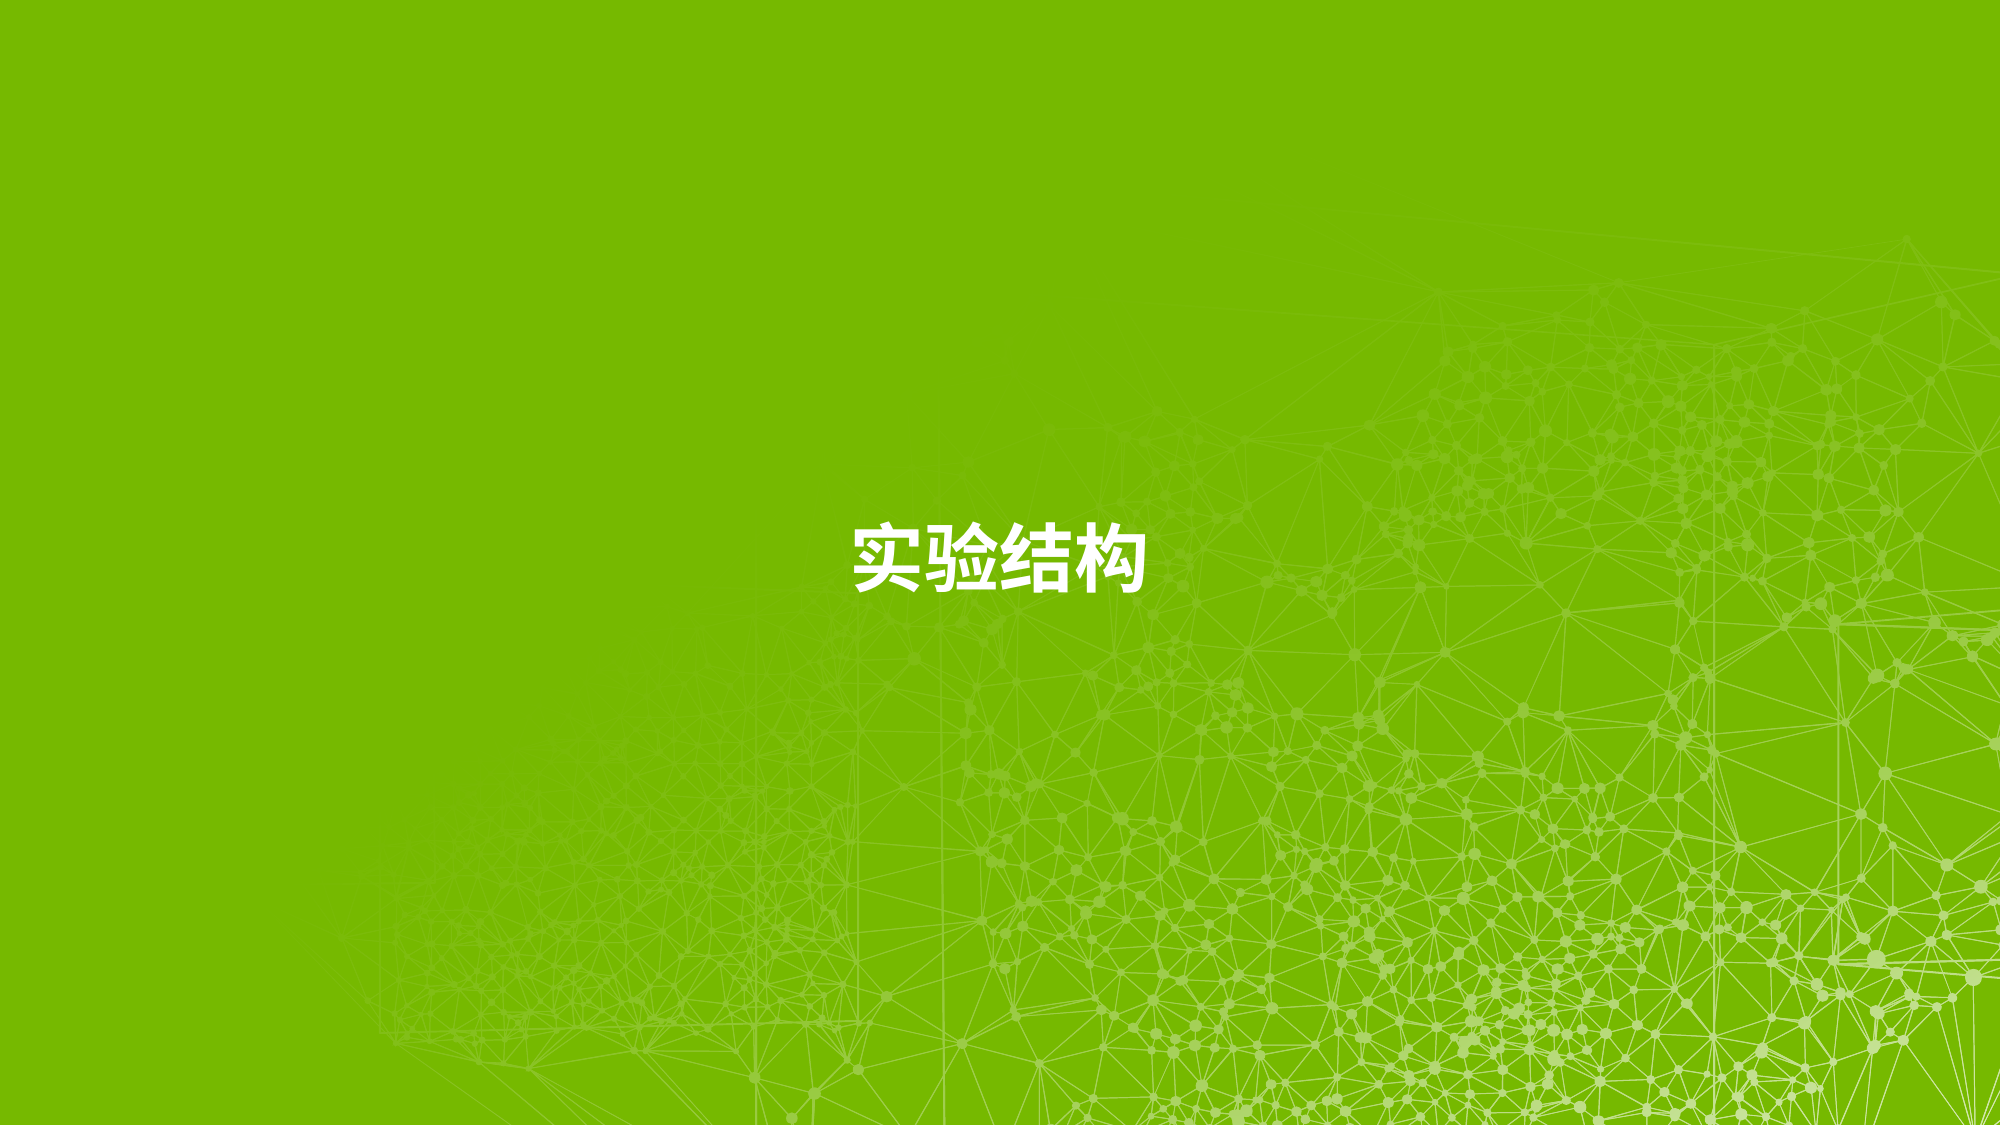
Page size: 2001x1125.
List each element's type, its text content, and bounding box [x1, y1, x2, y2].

title 实验结构 [90, 508, 1910, 617]
